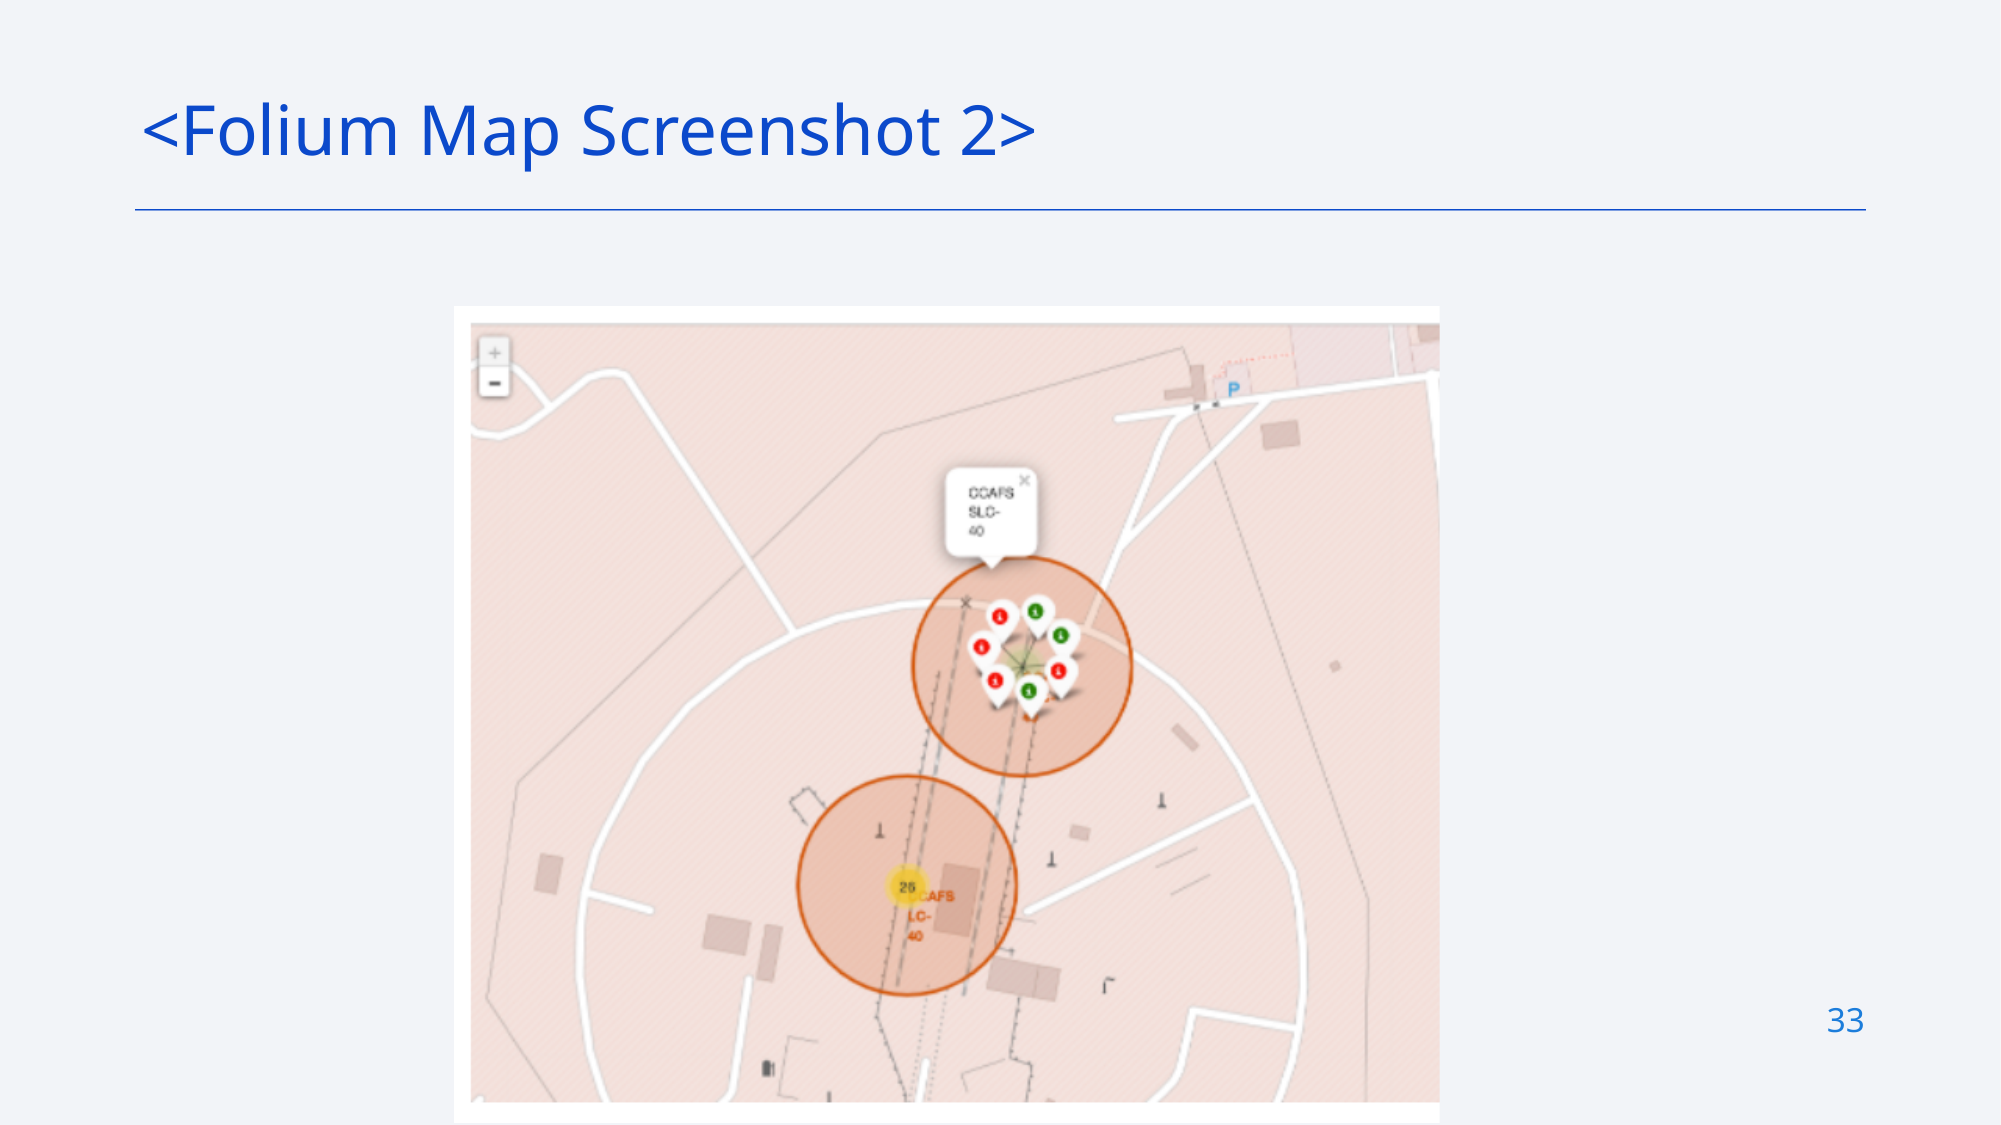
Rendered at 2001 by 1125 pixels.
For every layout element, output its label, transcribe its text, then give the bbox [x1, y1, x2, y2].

text_box <Folium Map Screenshot 2> [126, 88, 1852, 179]
slide_number 33 [1444, 988, 1880, 1055]
picture [0, 0, 2001, 1125]
